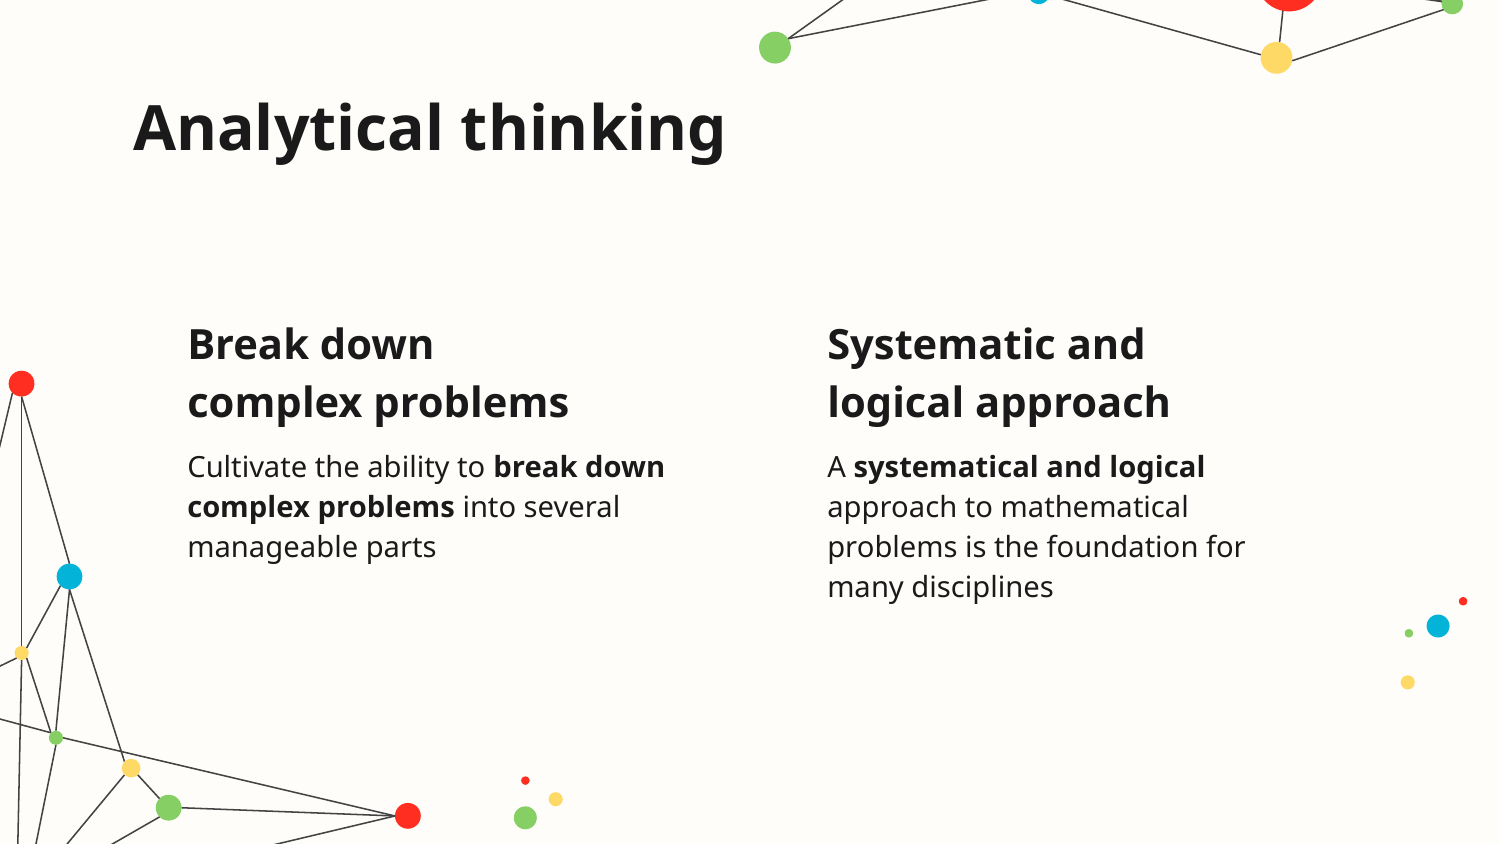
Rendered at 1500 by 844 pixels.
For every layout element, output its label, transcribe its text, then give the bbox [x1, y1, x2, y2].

subtitle Systematic and logical approach [812, 298, 1328, 441]
subtitle Cultivate the ability to break down complex problems into several manageable parts [172, 441, 688, 615]
title Analytical thinking [118, 72, 1382, 167]
subtitle Break down complex problems [172, 298, 688, 441]
subtitle A systematical and logical approach to mathematical problems is the foundation for many disciplines [812, 441, 1328, 615]
